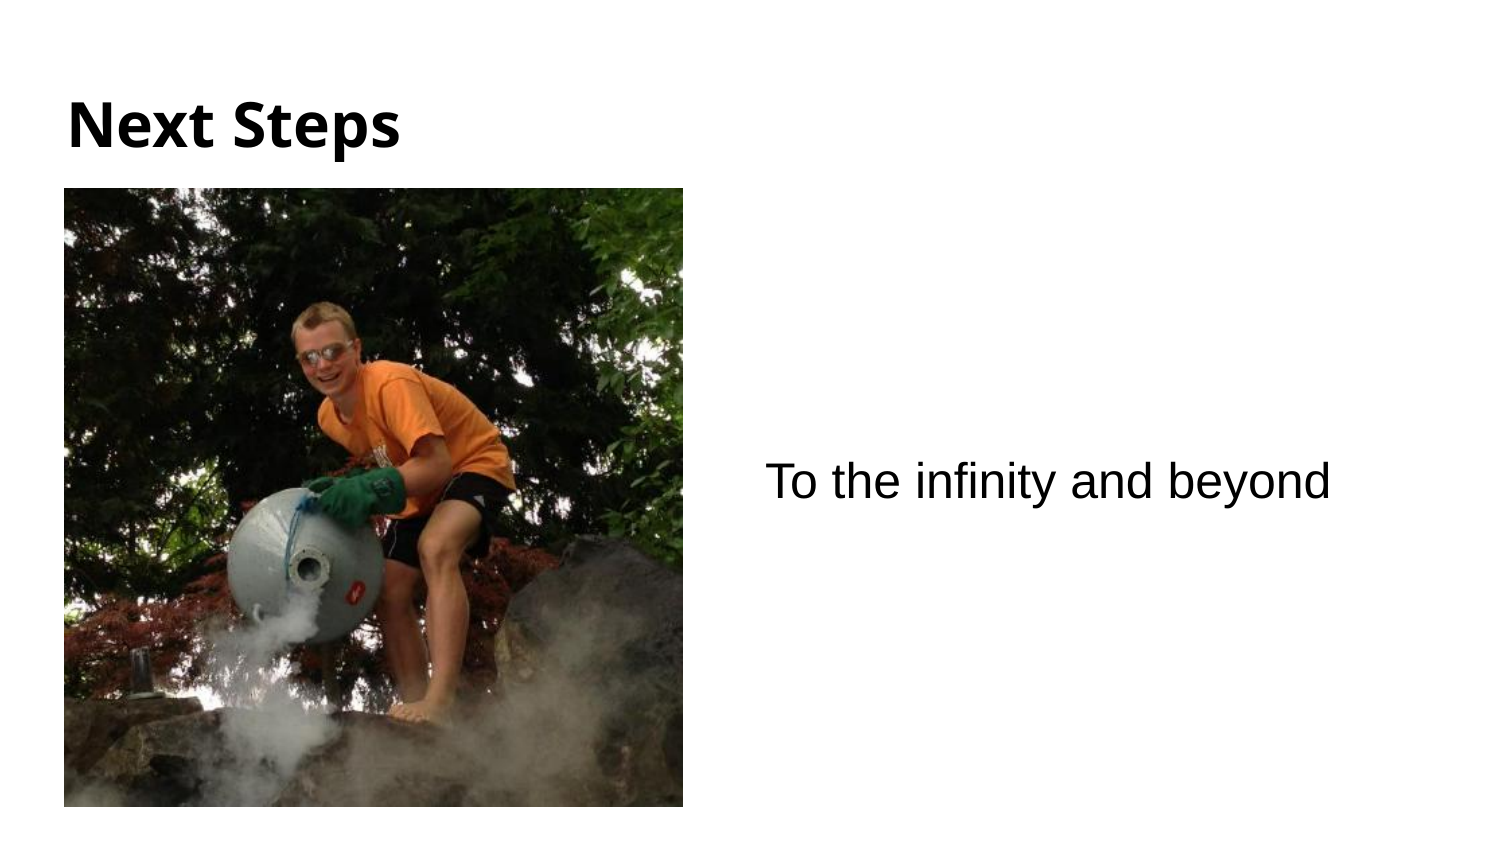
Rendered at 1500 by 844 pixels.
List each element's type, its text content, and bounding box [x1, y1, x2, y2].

title Next Steps [51, 70, 1449, 173]
text_box To the infinity and beyond [749, 433, 1419, 562]
picture [64, 188, 684, 808]
